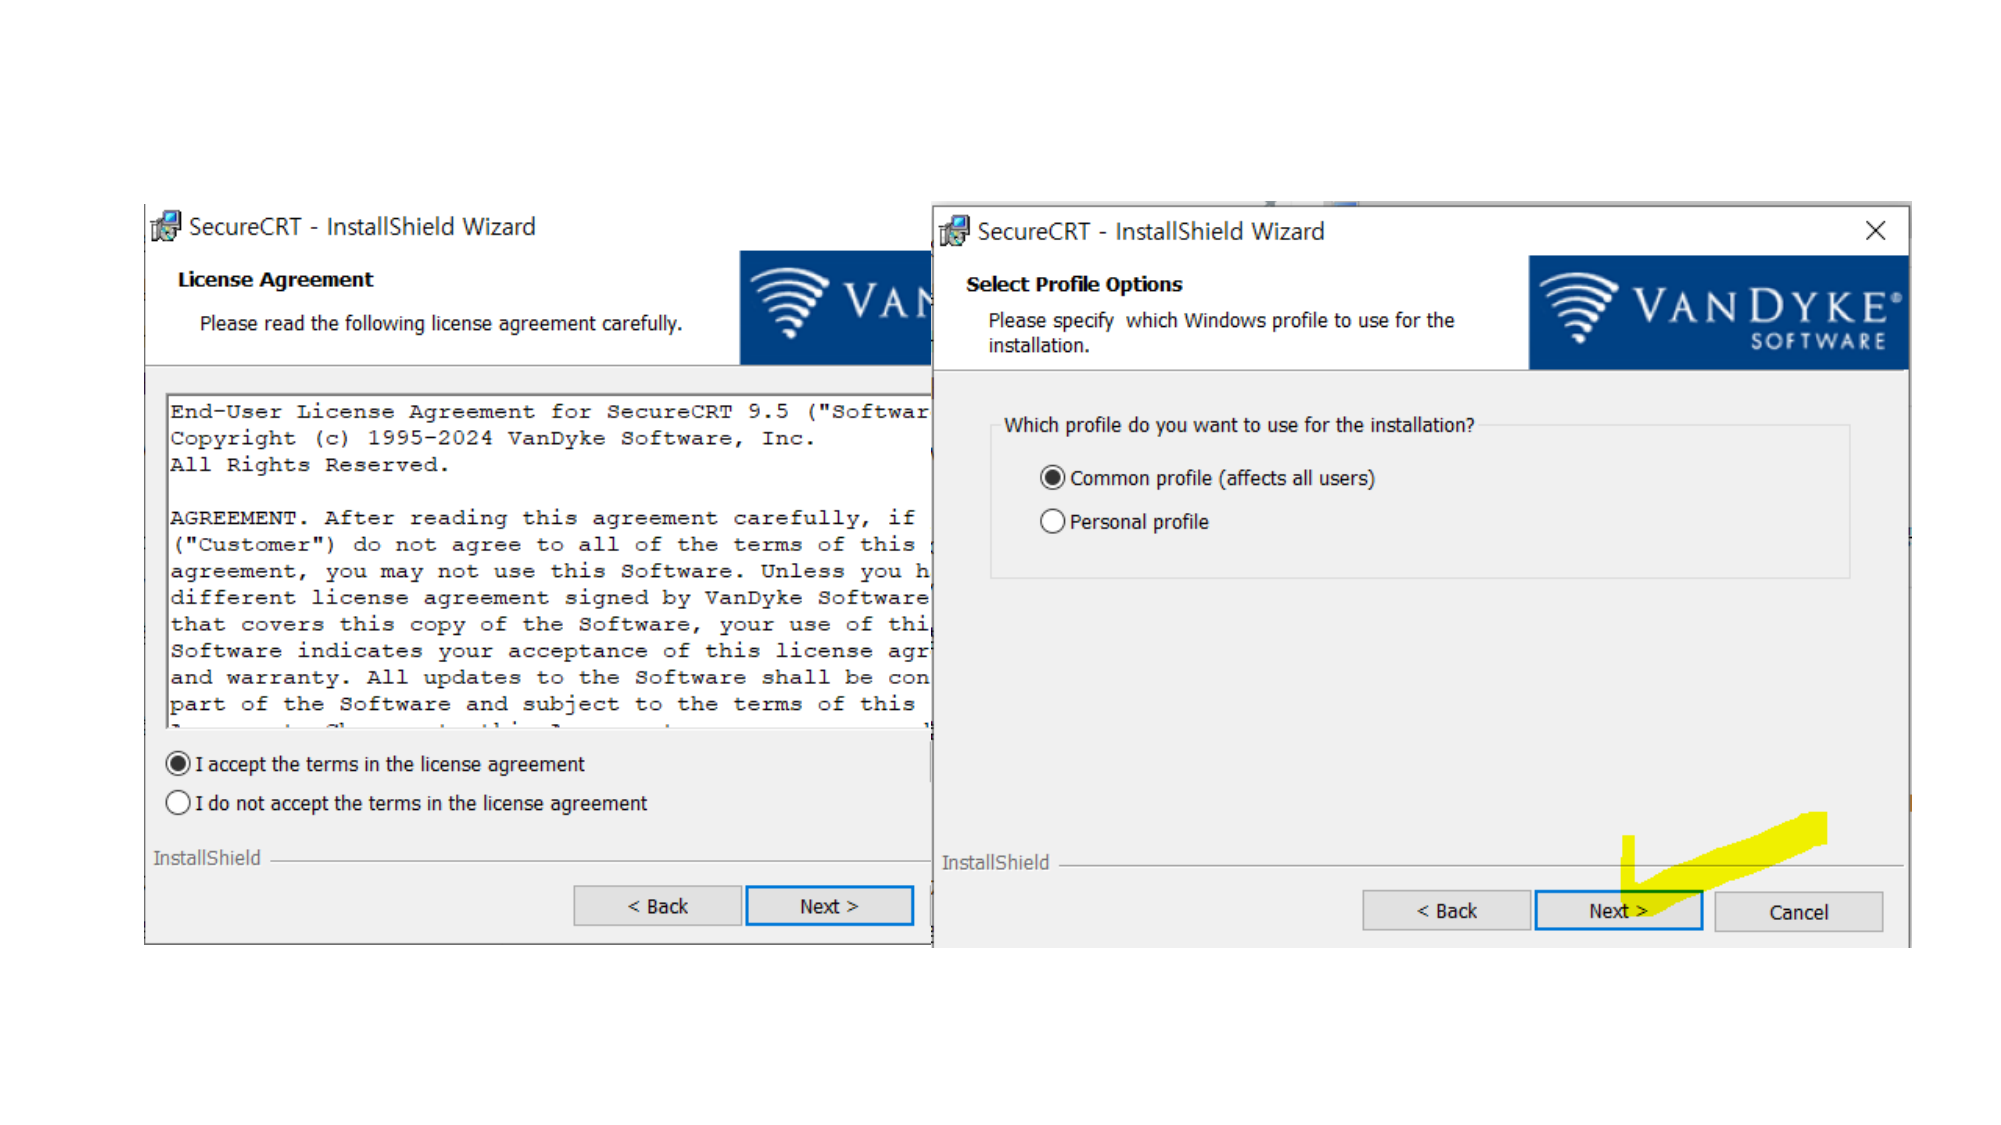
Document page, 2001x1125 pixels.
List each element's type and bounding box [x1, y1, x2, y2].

picture [143, 200, 1912, 949]
